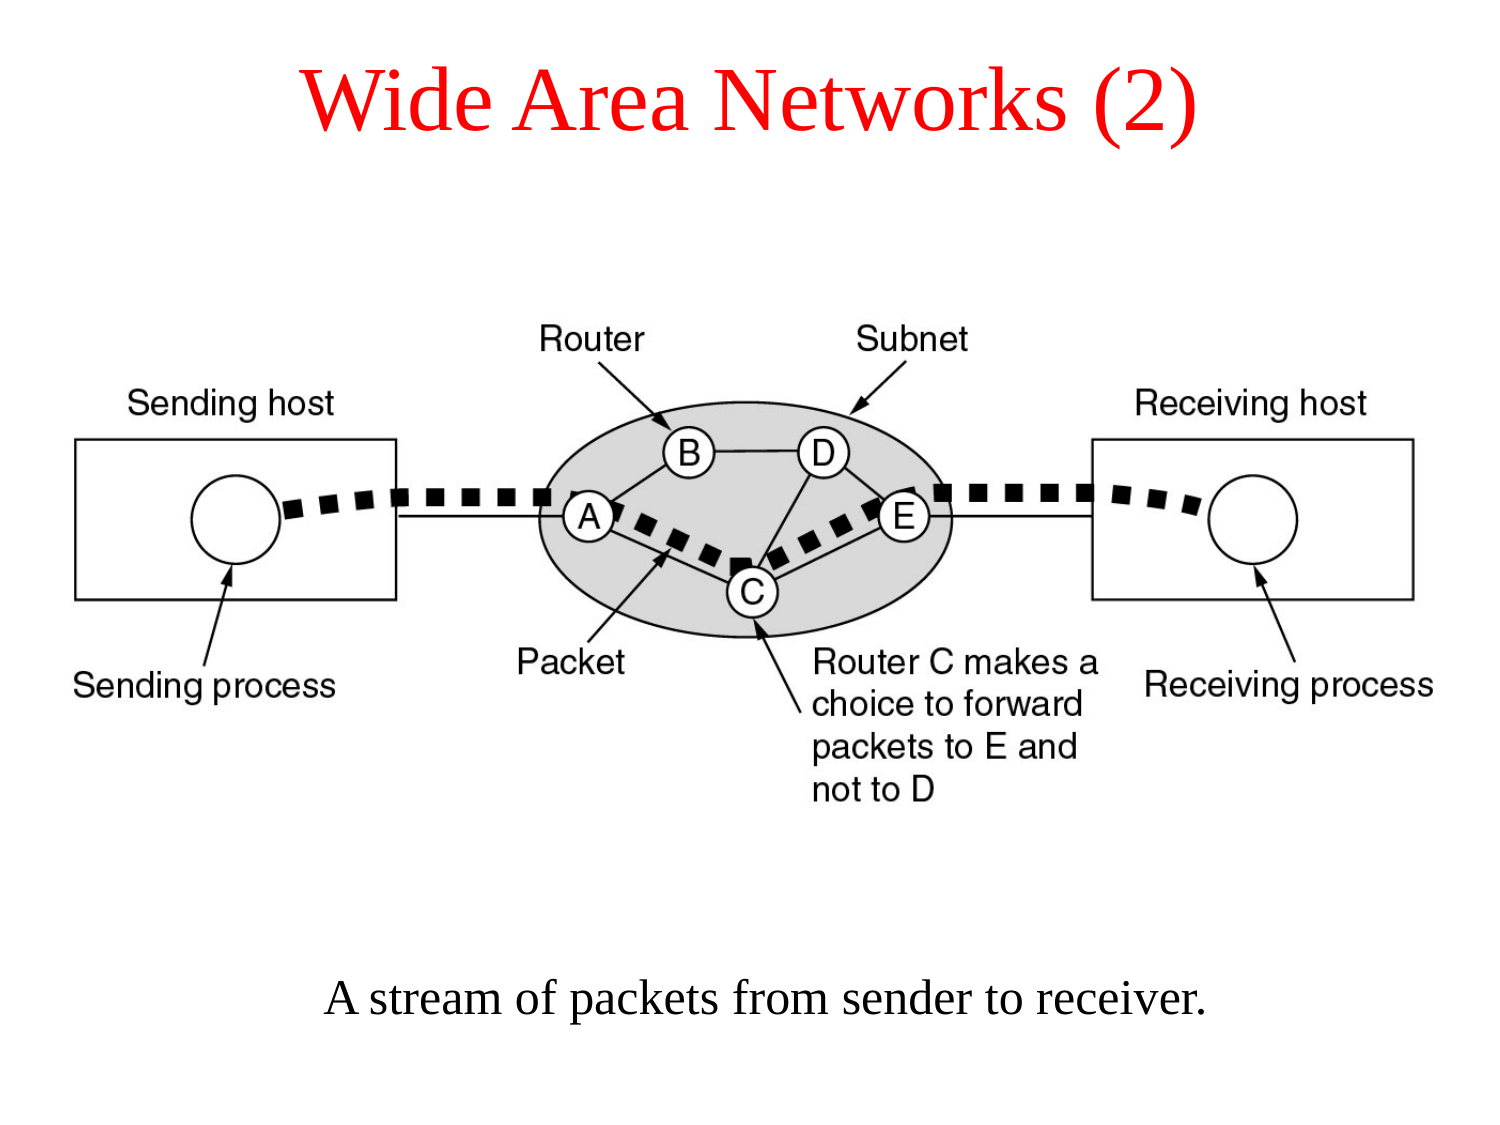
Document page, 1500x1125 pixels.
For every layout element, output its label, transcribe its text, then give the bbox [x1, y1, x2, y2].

list A stream of packets from sender to receiver. [15, 957, 1500, 1095]
picture [71, 318, 1435, 809]
title Wide Area Networks (2) [0, 0, 1500, 188]
